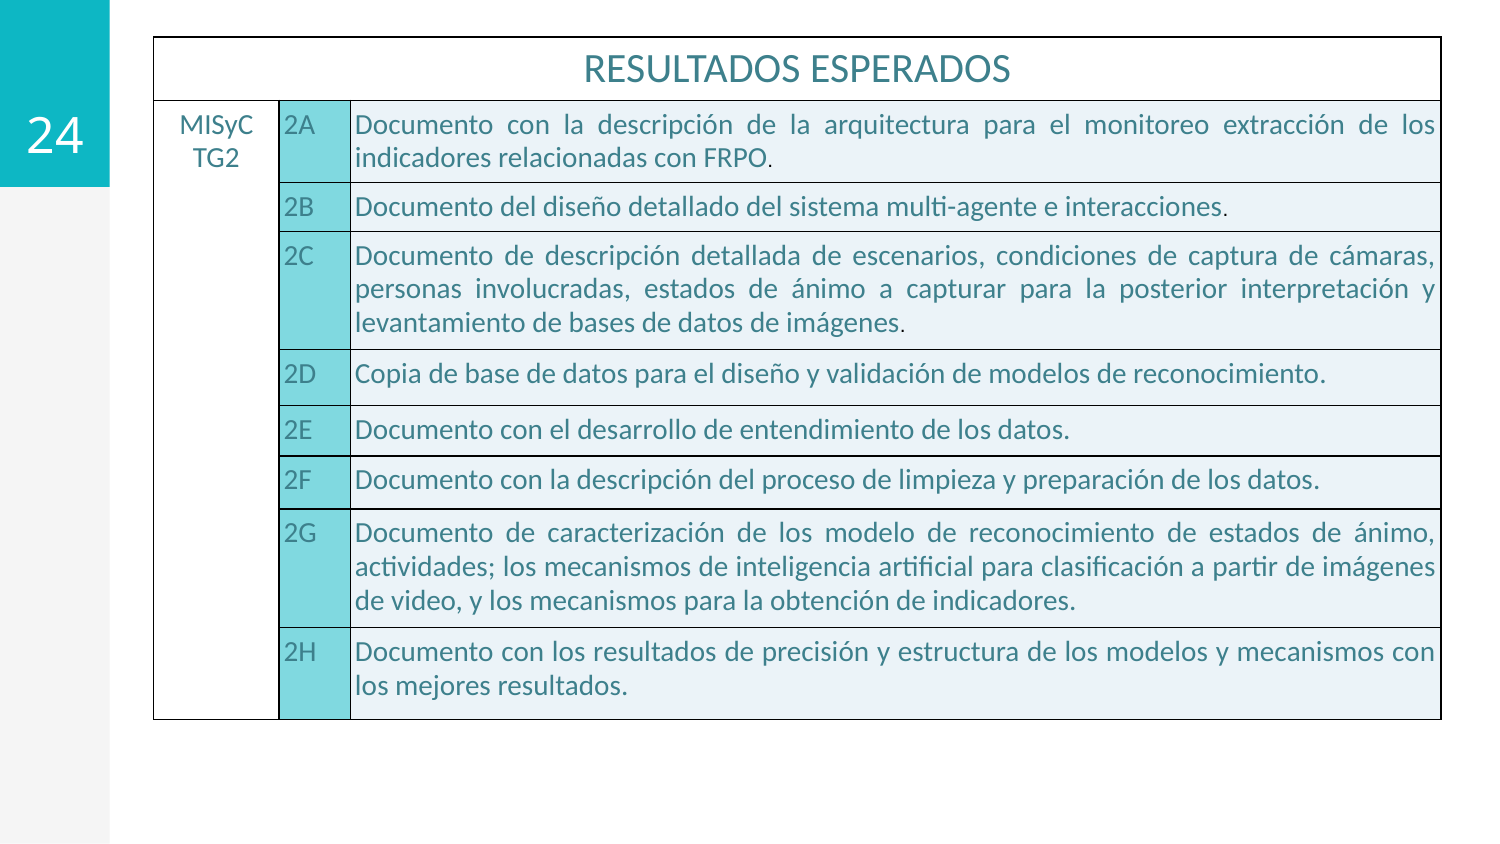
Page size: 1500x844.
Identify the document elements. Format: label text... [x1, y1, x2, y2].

table_cell 2G [280, 510, 350, 627]
table_cell 2F [280, 457, 350, 508]
text_box ‹#› [0, 0, 110, 187]
table_cell 2A [280, 101, 350, 182]
table_cell Copia de base de datos para el diseño y validación de modelos de reconocimiento. [351, 350, 1440, 405]
table_cell Documento de caracterización de los modelo de reconocimiento de estados de ánimo, actividades; los mecanismos de inteligencia artificial para clasificación a partir de imágenes de video, y los mecanismos para la obtención de indicadores. [351, 510, 1440, 627]
table_cell Documento de descripción detallada de escenarios, condiciones de captura de cámaras, personas involucradas, estados de ánimo a capturar para la posterior interpretación y levantamiento de bases de datos de imágenes. [351, 232, 1440, 349]
table_cell 2E [280, 406, 350, 455]
table_cell 2C [280, 232, 350, 349]
table_cell Documento con el desarrollo de entendimiento de los datos. [351, 406, 1440, 455]
table_cell Documento con la descripción del proceso de limpieza y preparación de los datos. [351, 457, 1440, 508]
table_cell Documento con la descripción de la arquitectura para el monitoreo extracción de los indicadores relacionadas con FRPO. [351, 101, 1440, 182]
table_header RESULTADOS ESPERADOS [154, 38, 1440, 100]
table_cell 2B [280, 183, 350, 231]
table_cell MISyC TG2 [154, 101, 278, 719]
table_cell 2D [280, 350, 350, 405]
table_cell Documento del diseño detallado del sistema multi-agente e interacciones. [351, 183, 1440, 231]
table_cell Documento con los resultados de precisión y estructura de los modelos y mecanismos con los mejores resultados. [351, 628, 1440, 719]
table_cell 2H [280, 628, 350, 719]
